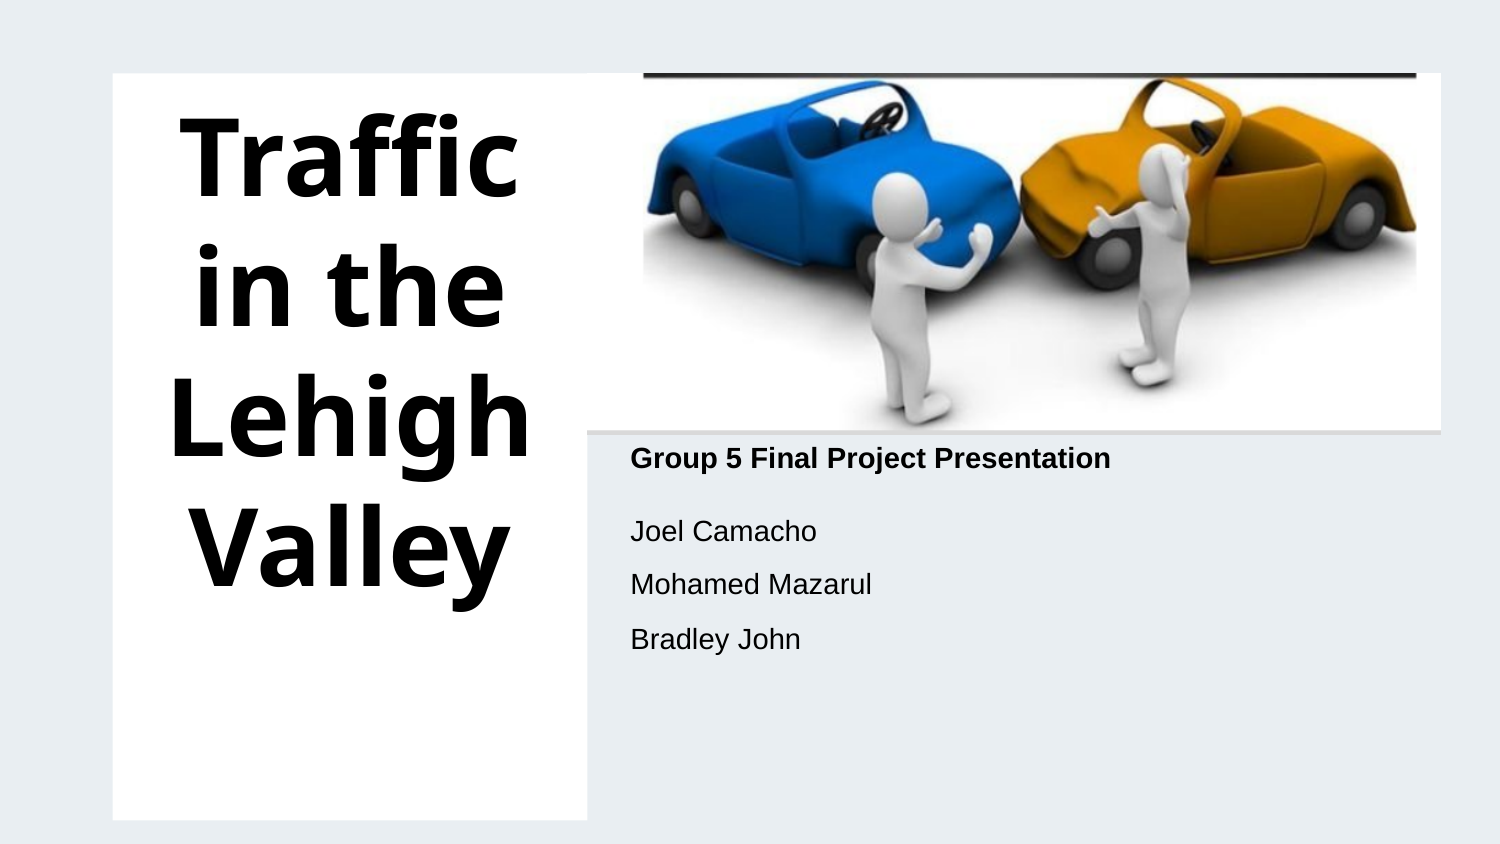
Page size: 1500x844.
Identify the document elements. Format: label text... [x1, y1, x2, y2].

picture [587, 73, 1441, 435]
title Traffic in the Lehigh Valley [112, 73, 588, 821]
text_box Group 5 Final Project Presentation Joel Camacho Mohamed Mazarul Bradley John [615, 442, 1441, 714]
